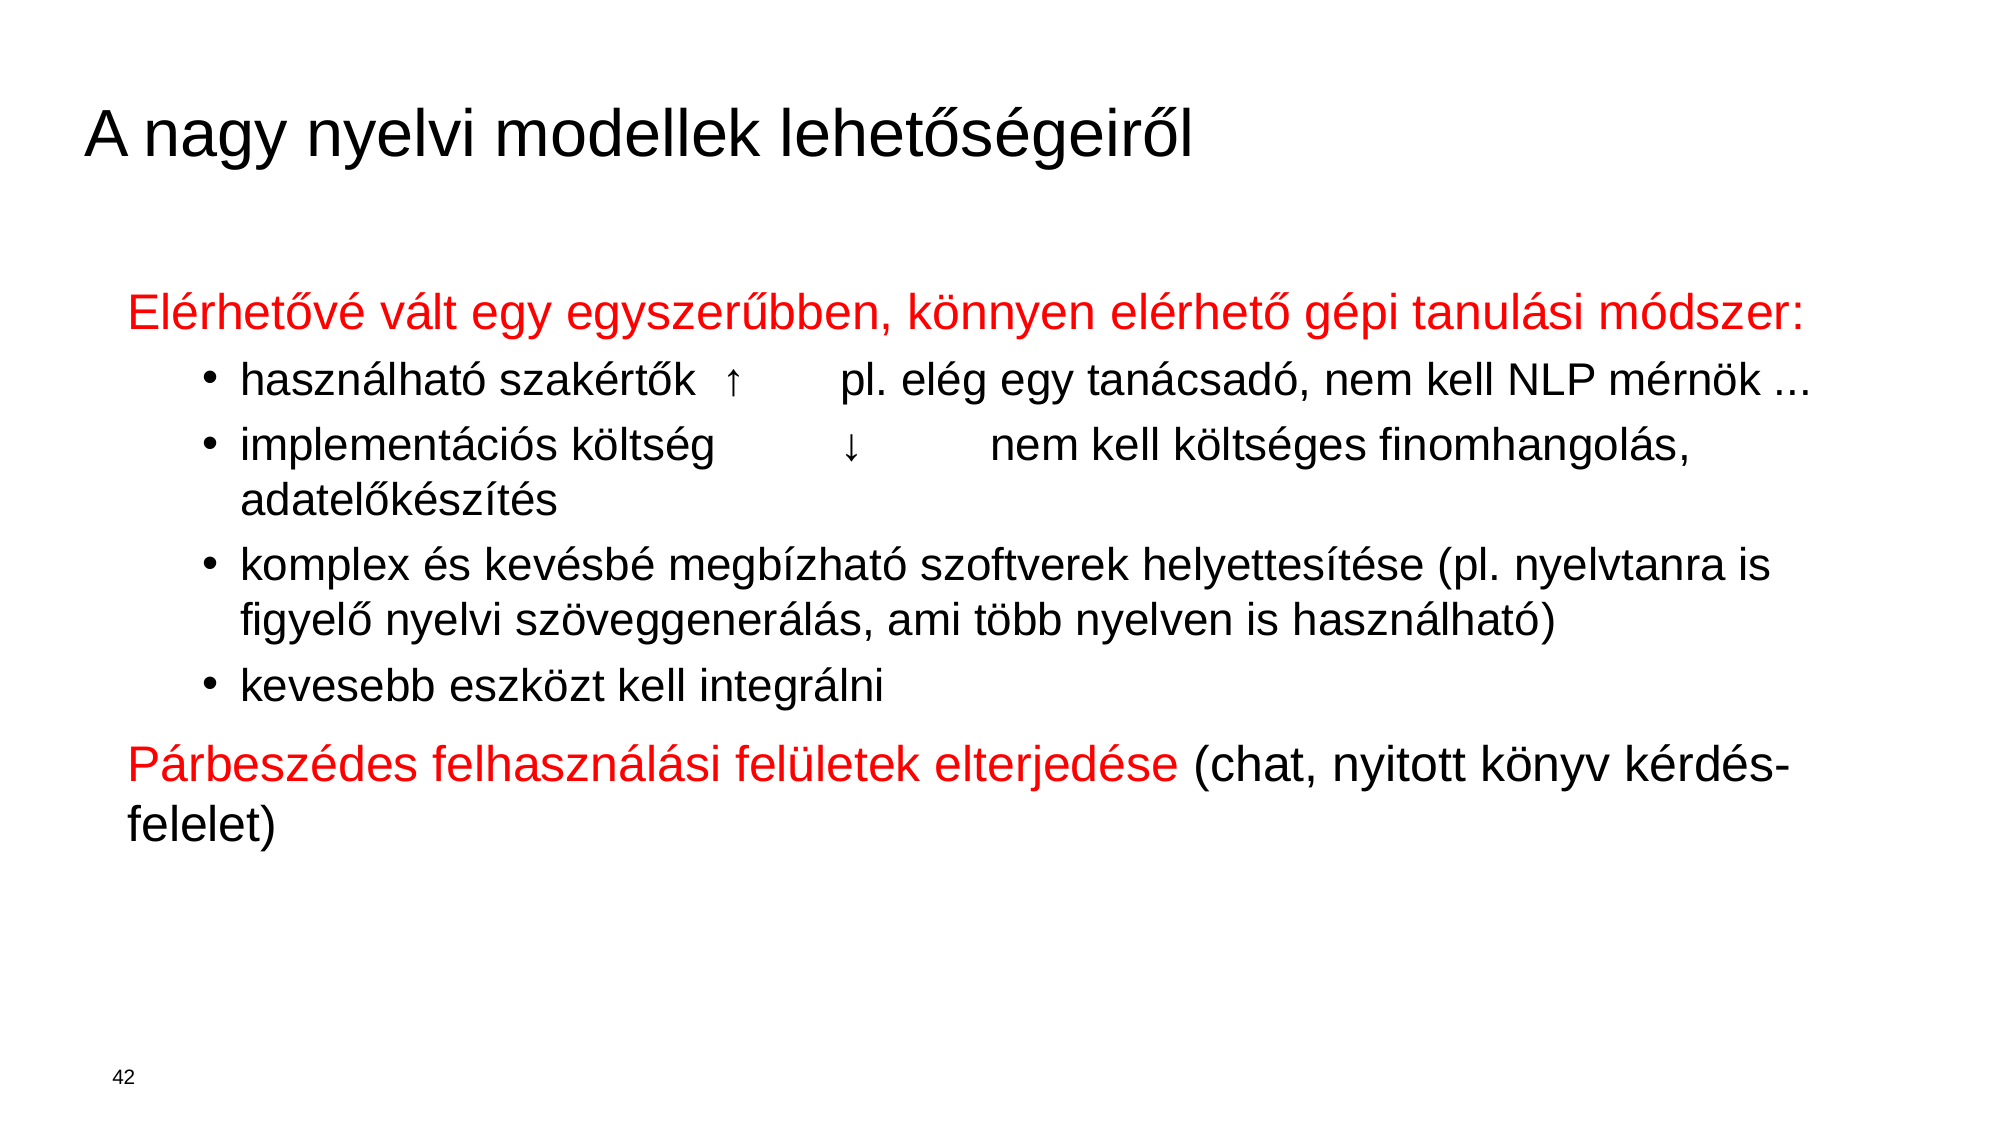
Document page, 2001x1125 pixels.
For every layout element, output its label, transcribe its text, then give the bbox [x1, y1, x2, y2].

text_box 42 [97, 1027, 169, 1125]
list Elérhetővé vált egy egyszerűbben, könnyen elérhető gépi tanulási módszer: használható szakértők ↑ pl. elég egy tanácsadó, nem kell NLP mérnök ... implementációs költség ↓ nem kell költséges finomhangolás, adatelőkészítés komplex és kevésbé megbízható szoftverek helyettesítése (pl. nyelvtanra is figyelő nyelvi szöveggenerálás, ami több nyelven is használható) kevesebb eszközt kell integrálni Párbeszédes felhasználási felületek elterjedése (chat, nyitott könyv kérdés-felelet) [112, 271, 1888, 1021]
title A nagy nyelvi modellek lehetőségeiről [69, 65, 1888, 195]
